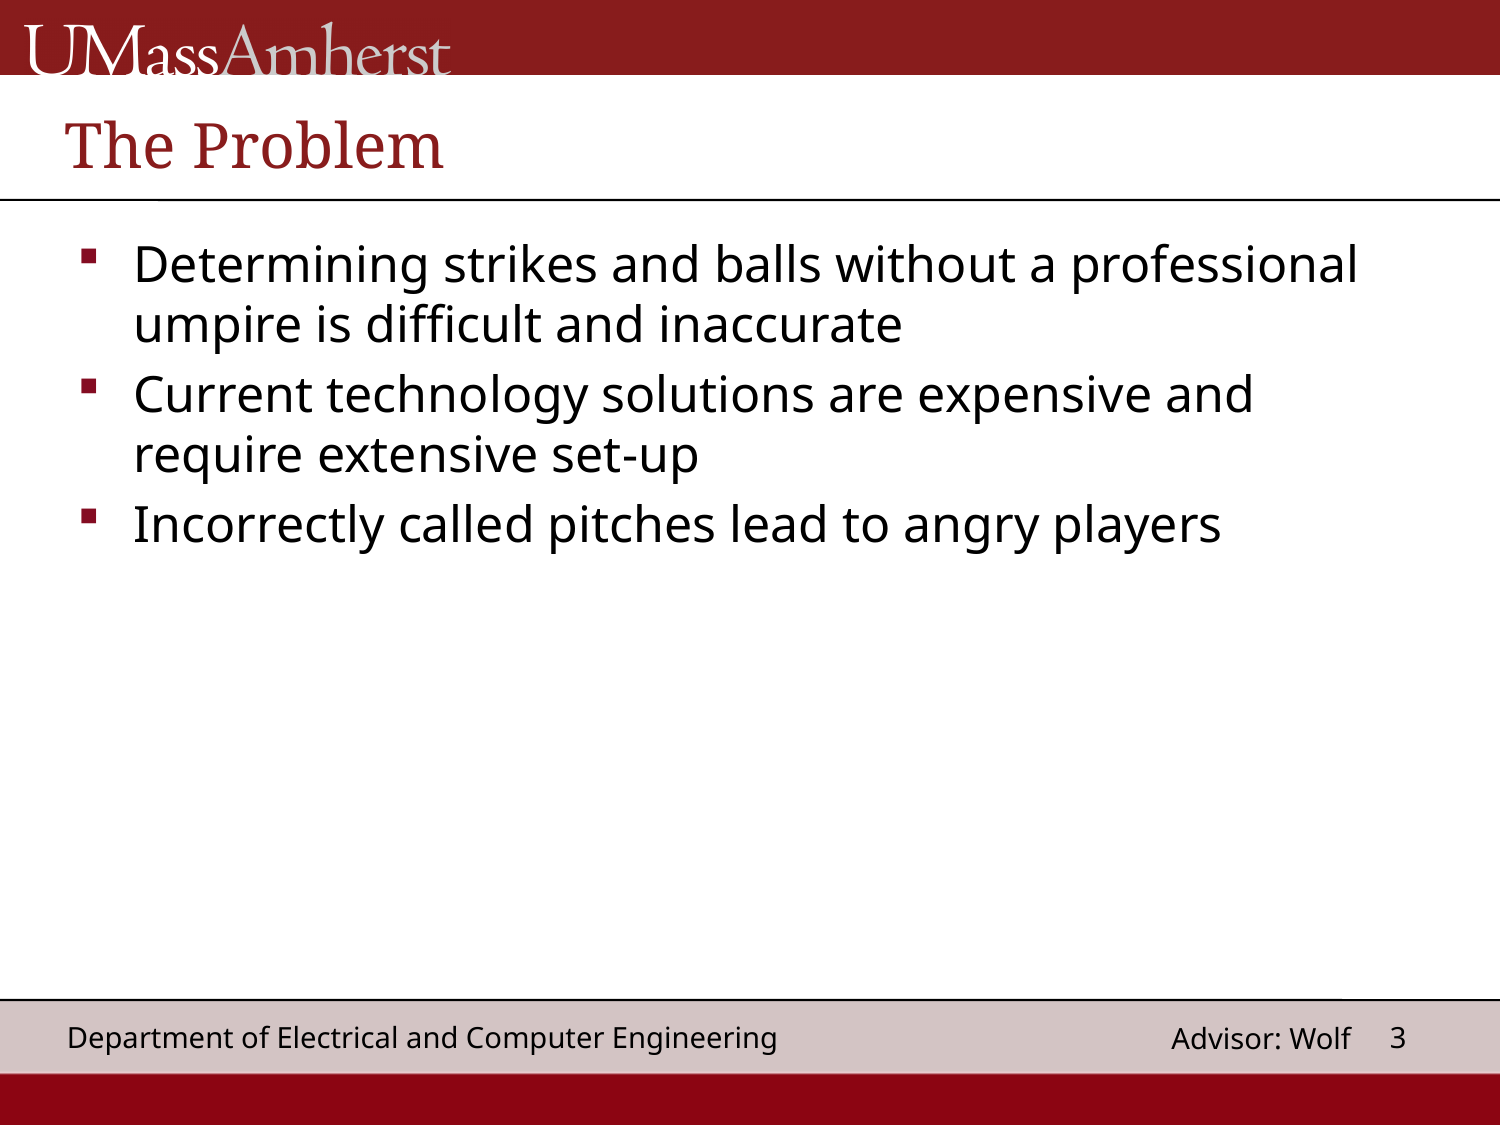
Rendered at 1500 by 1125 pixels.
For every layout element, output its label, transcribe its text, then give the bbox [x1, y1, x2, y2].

title The Problem [50, 99, 1500, 188]
picture [0, 0, 1500, 75]
picture [0, 1002, 1500, 1125]
list Determining strikes and balls without a professional umpire is difficult and inaccurate Current technology solutions are expensive and require extensive set-up Incorrectly called pitches lead to angry players [62, 224, 1400, 963]
